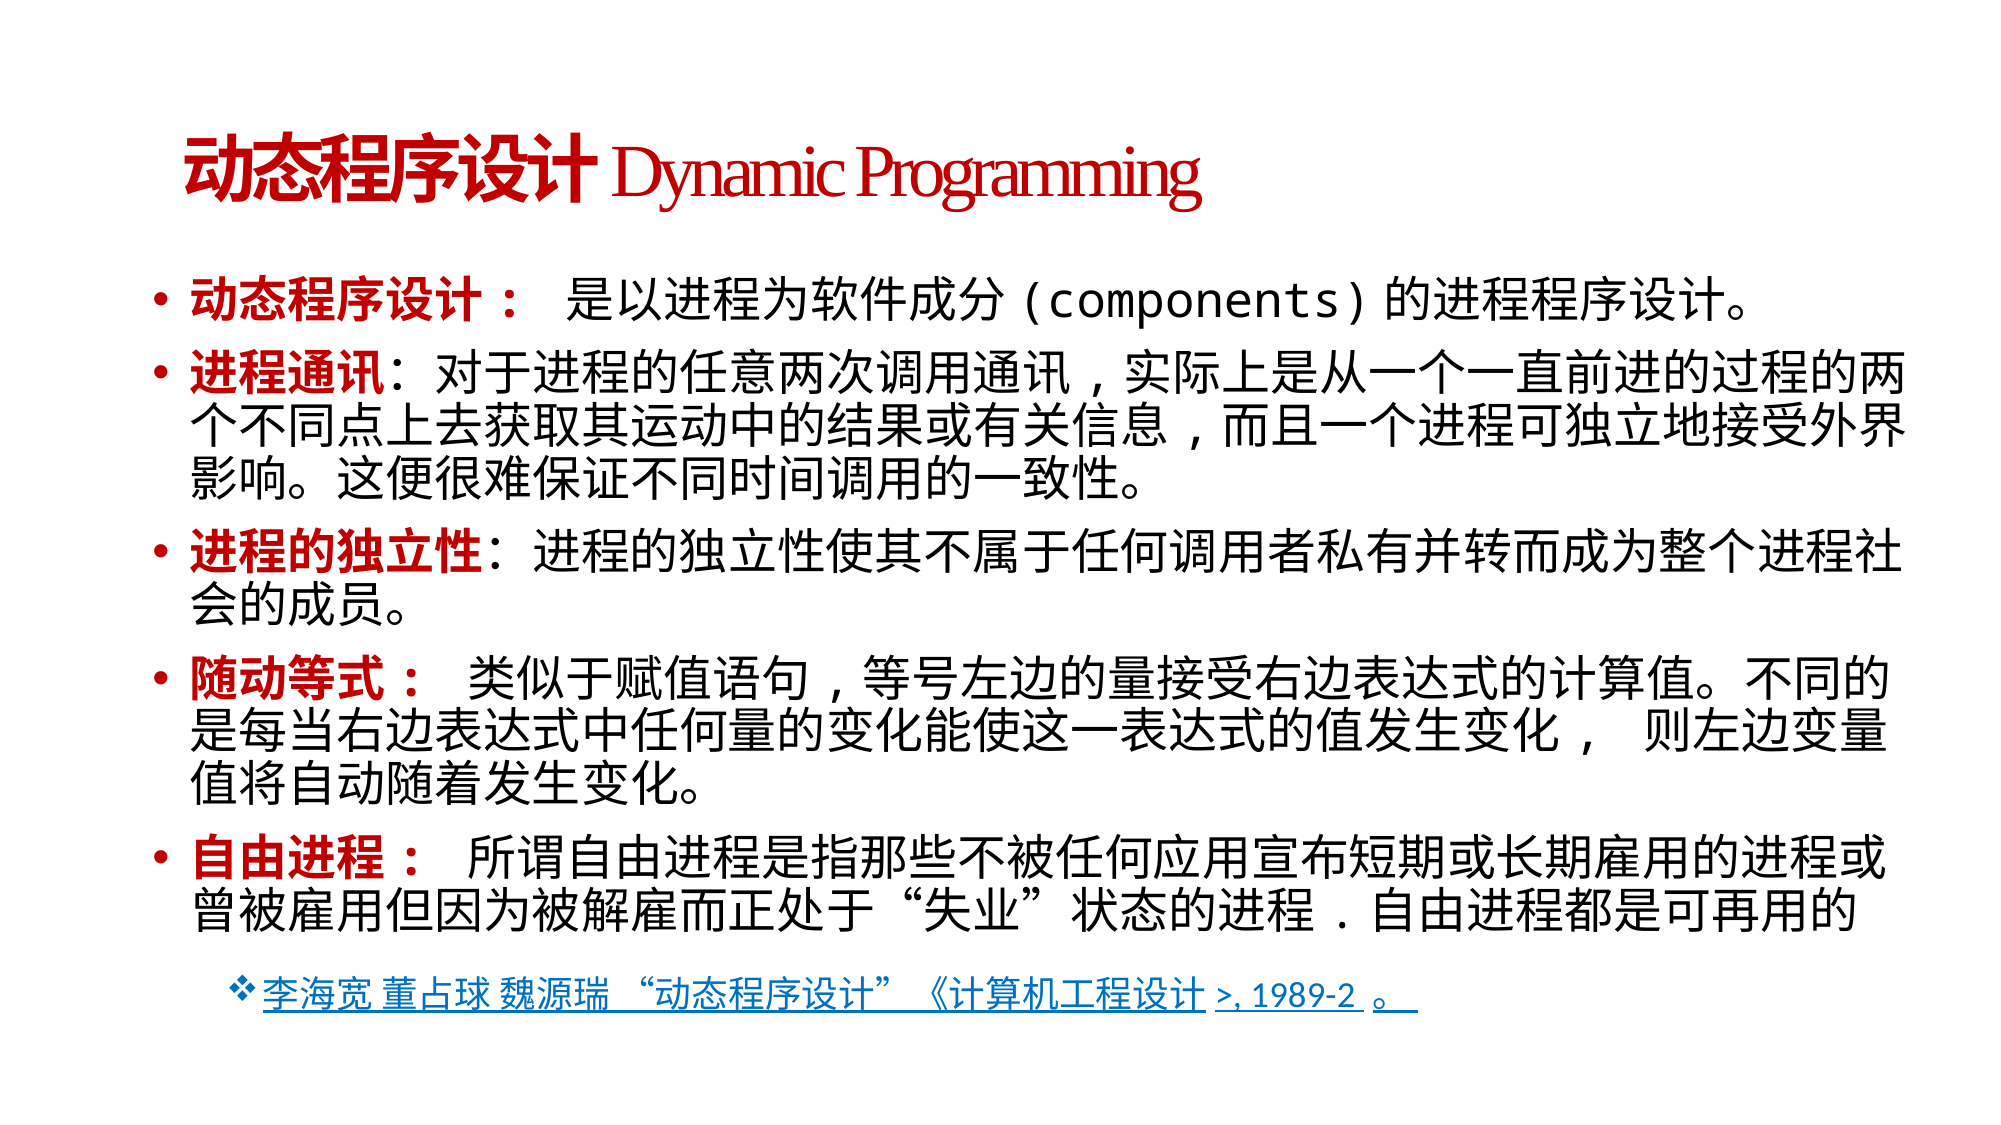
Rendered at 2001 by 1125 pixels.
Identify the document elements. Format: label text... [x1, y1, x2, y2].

list 动态程序设计: 是以进程为软件成分(components)的进程程序设计。 进程通讯：对于进程的任意两次调用通讯,实际上是从一个一直前进的过程的两个不同点上去获取其运动中的结果或有关信息,而且一个进程可独立地接受外界影响。这便很难保证不同时间调用的一致性。 进程的独立性：进程的独立性使其不属于任何调用者私有并转而成为整个进程社会的成员。 随动等式: 类似于赋值语句,等号左边的量接受右边表达式的计算值。不同的是每当右边表达式中任何量的变化能使这一表达式的值发生变化, 则左边变量值将自动随着发生变化。 自由进程: 所谓自由进程是指那些不被任何应用宣布短期或长期雇用的进程或曾被雇用但因为被解雇而正处于“失业”状态的进程.自由进程都是可再用的 李海宽 董占球 魏源瑞 “动态程序设计”《计算机工程设计>, 1989-2 。 [137, 267, 1925, 1061]
title 动态程序设计Dynamic Programming [166, 112, 1925, 250]
